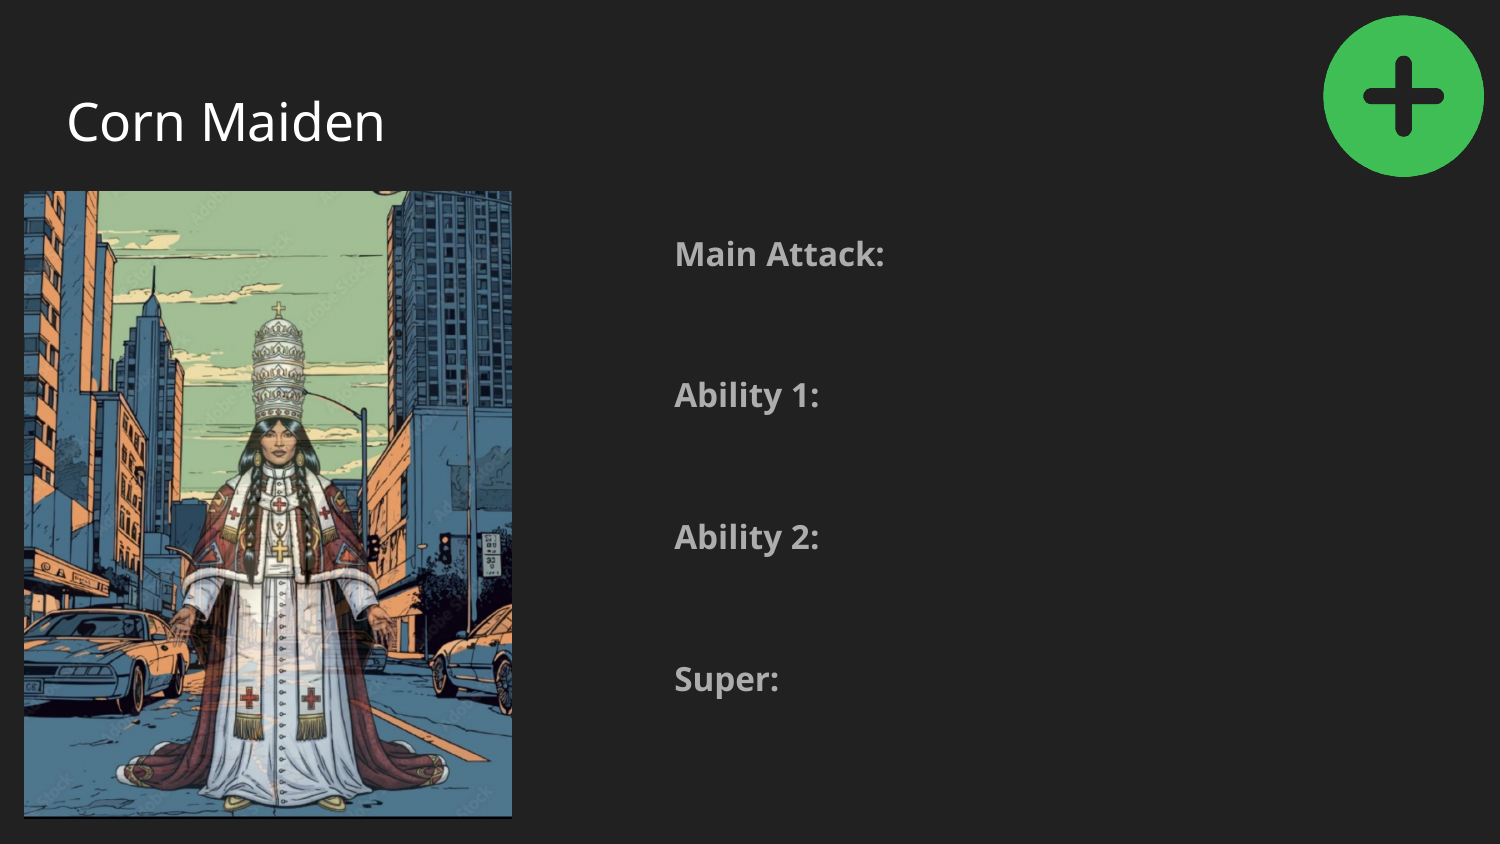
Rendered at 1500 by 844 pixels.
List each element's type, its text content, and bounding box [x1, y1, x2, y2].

picture [1307, 0, 1500, 193]
picture [24, 191, 512, 819]
title Corn Maiden [51, 72, 1302, 167]
list Main Attack: Ability 1: Ability 2: Super: [659, 212, 1316, 773]
